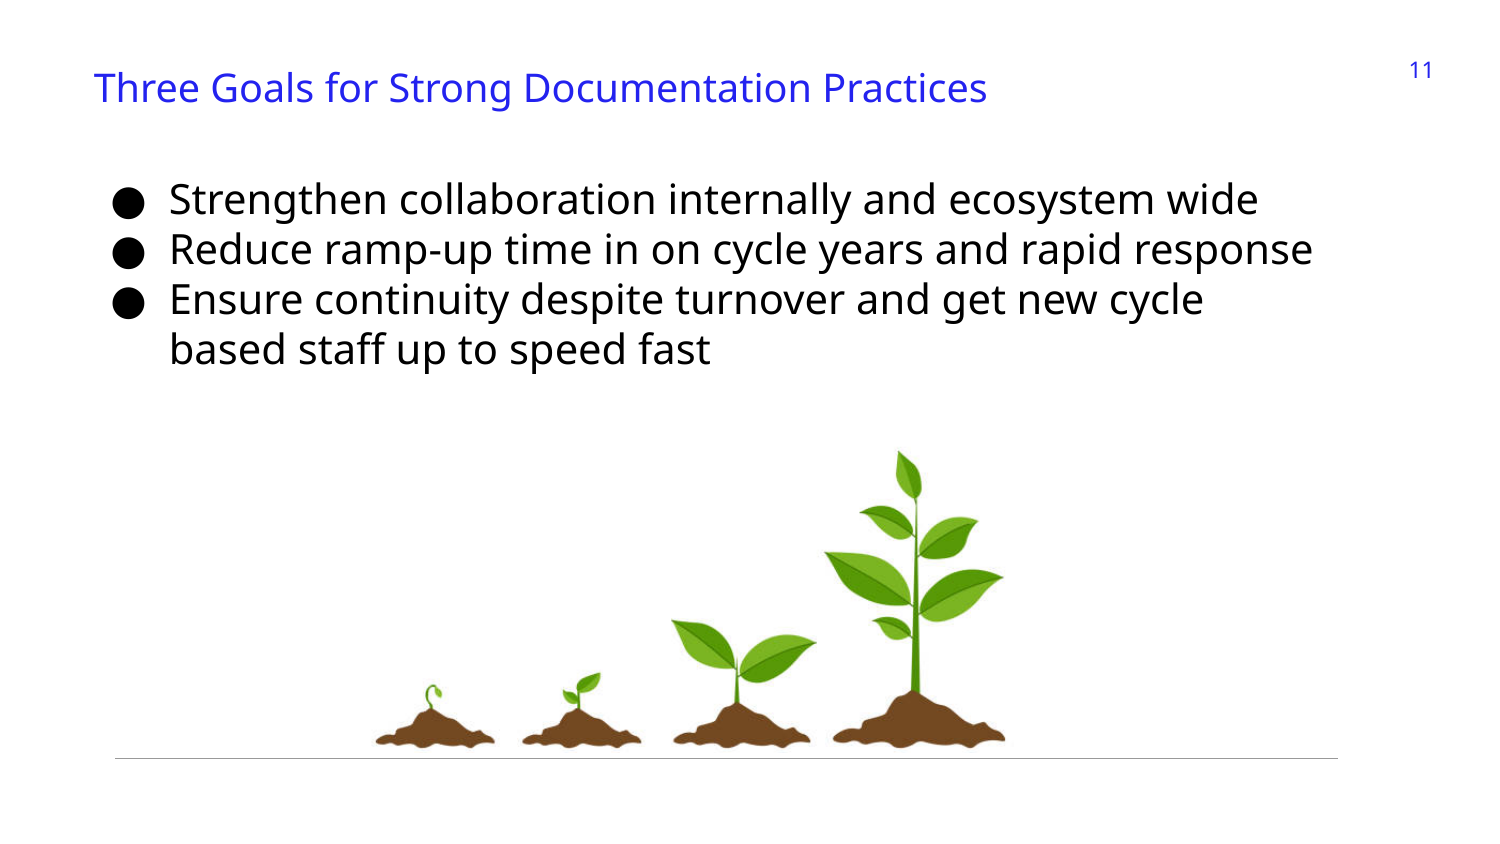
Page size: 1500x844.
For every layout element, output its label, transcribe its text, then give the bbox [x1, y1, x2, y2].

slide_number ‹#› [1392, 41, 1450, 71]
list Strengthen collaboration internally and ecosystem wide Reduce ramp-up time in on cycle years and rapid response Ensure continuity despite turnover and get new cycle based staff up to speed fast [78, 158, 1339, 683]
picture [363, 404, 1018, 753]
subtitle Three Goals for Strong Documentation Practices [78, 47, 1302, 103]
